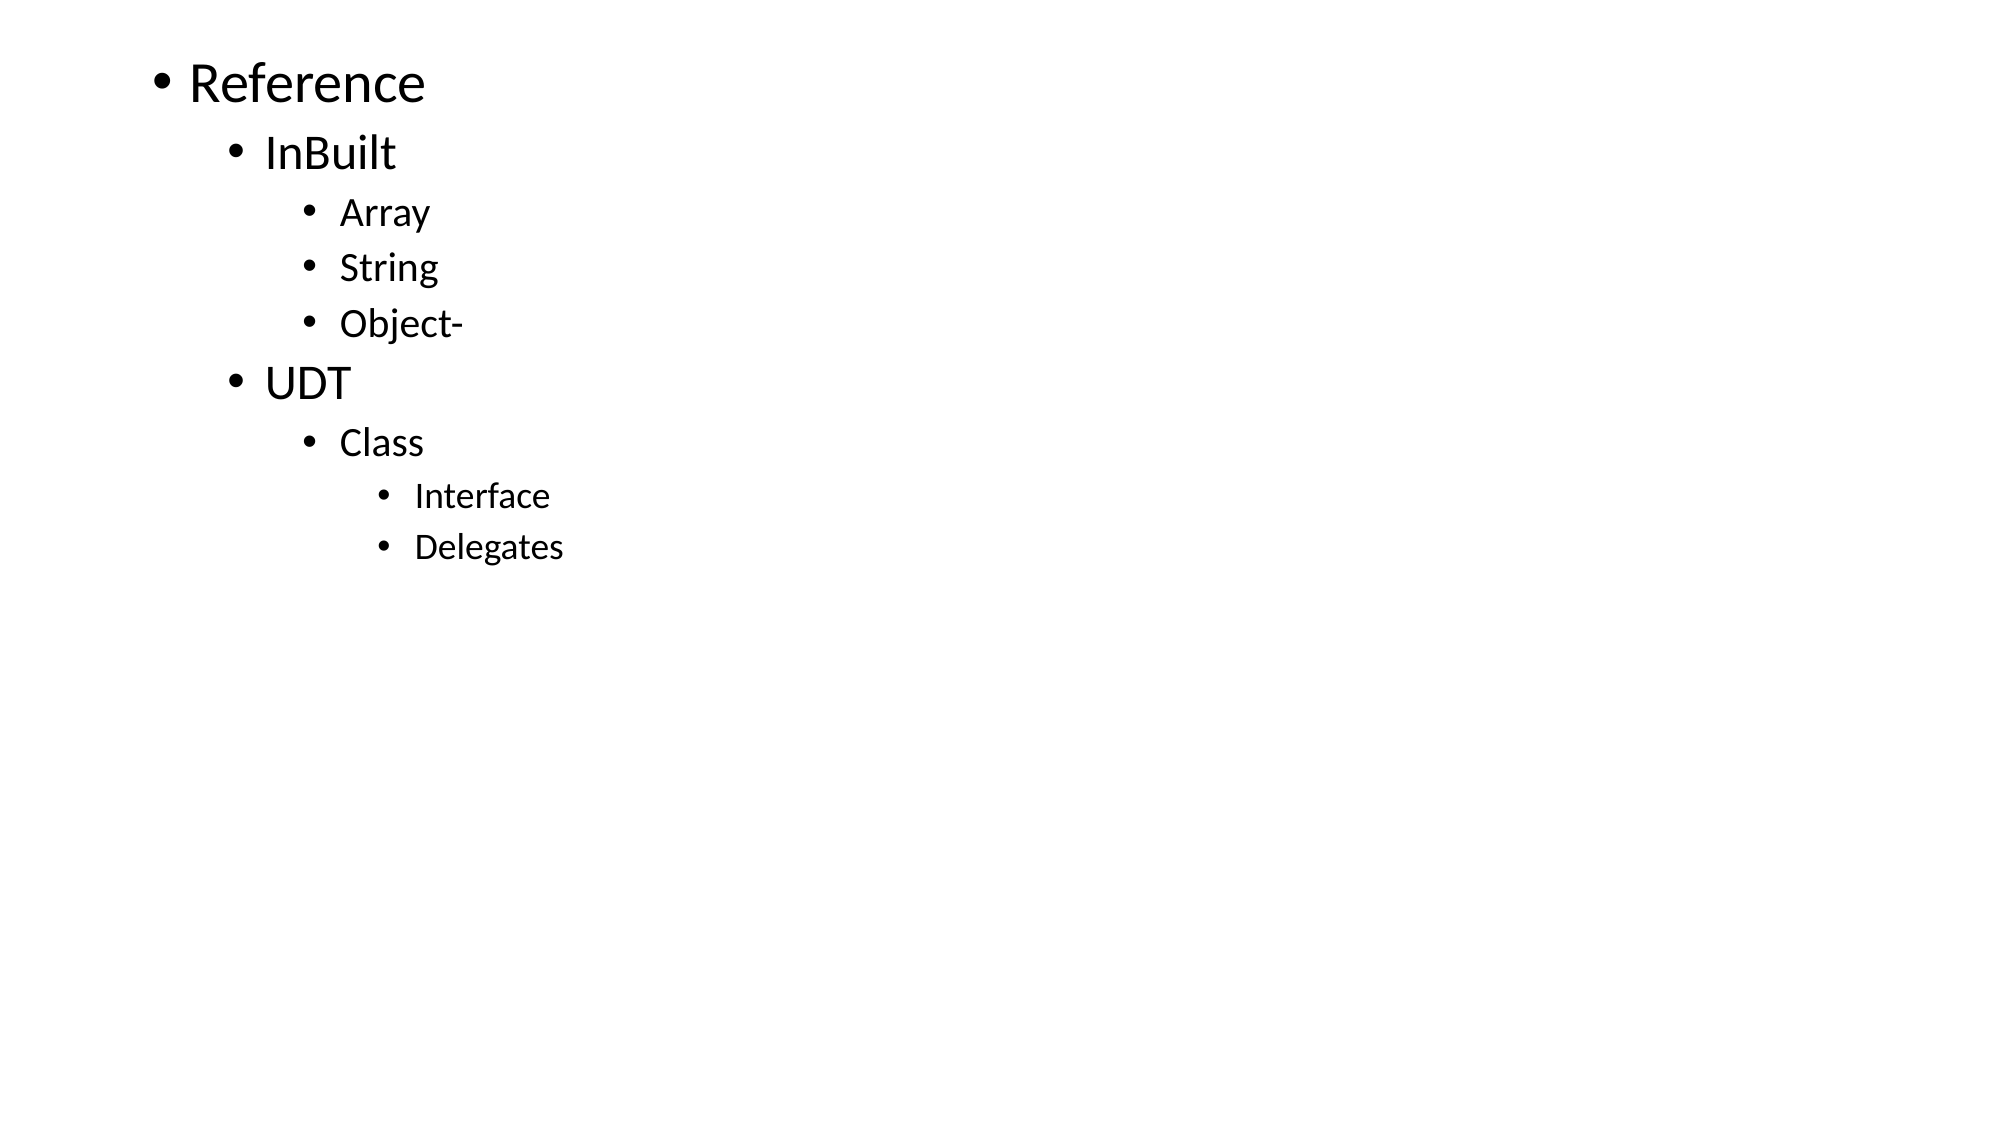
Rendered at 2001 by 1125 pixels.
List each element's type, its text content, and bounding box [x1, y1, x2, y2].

list Reference InBuilt Array String Object- UDT Class Interface Delegates [137, 45, 1863, 1014]
